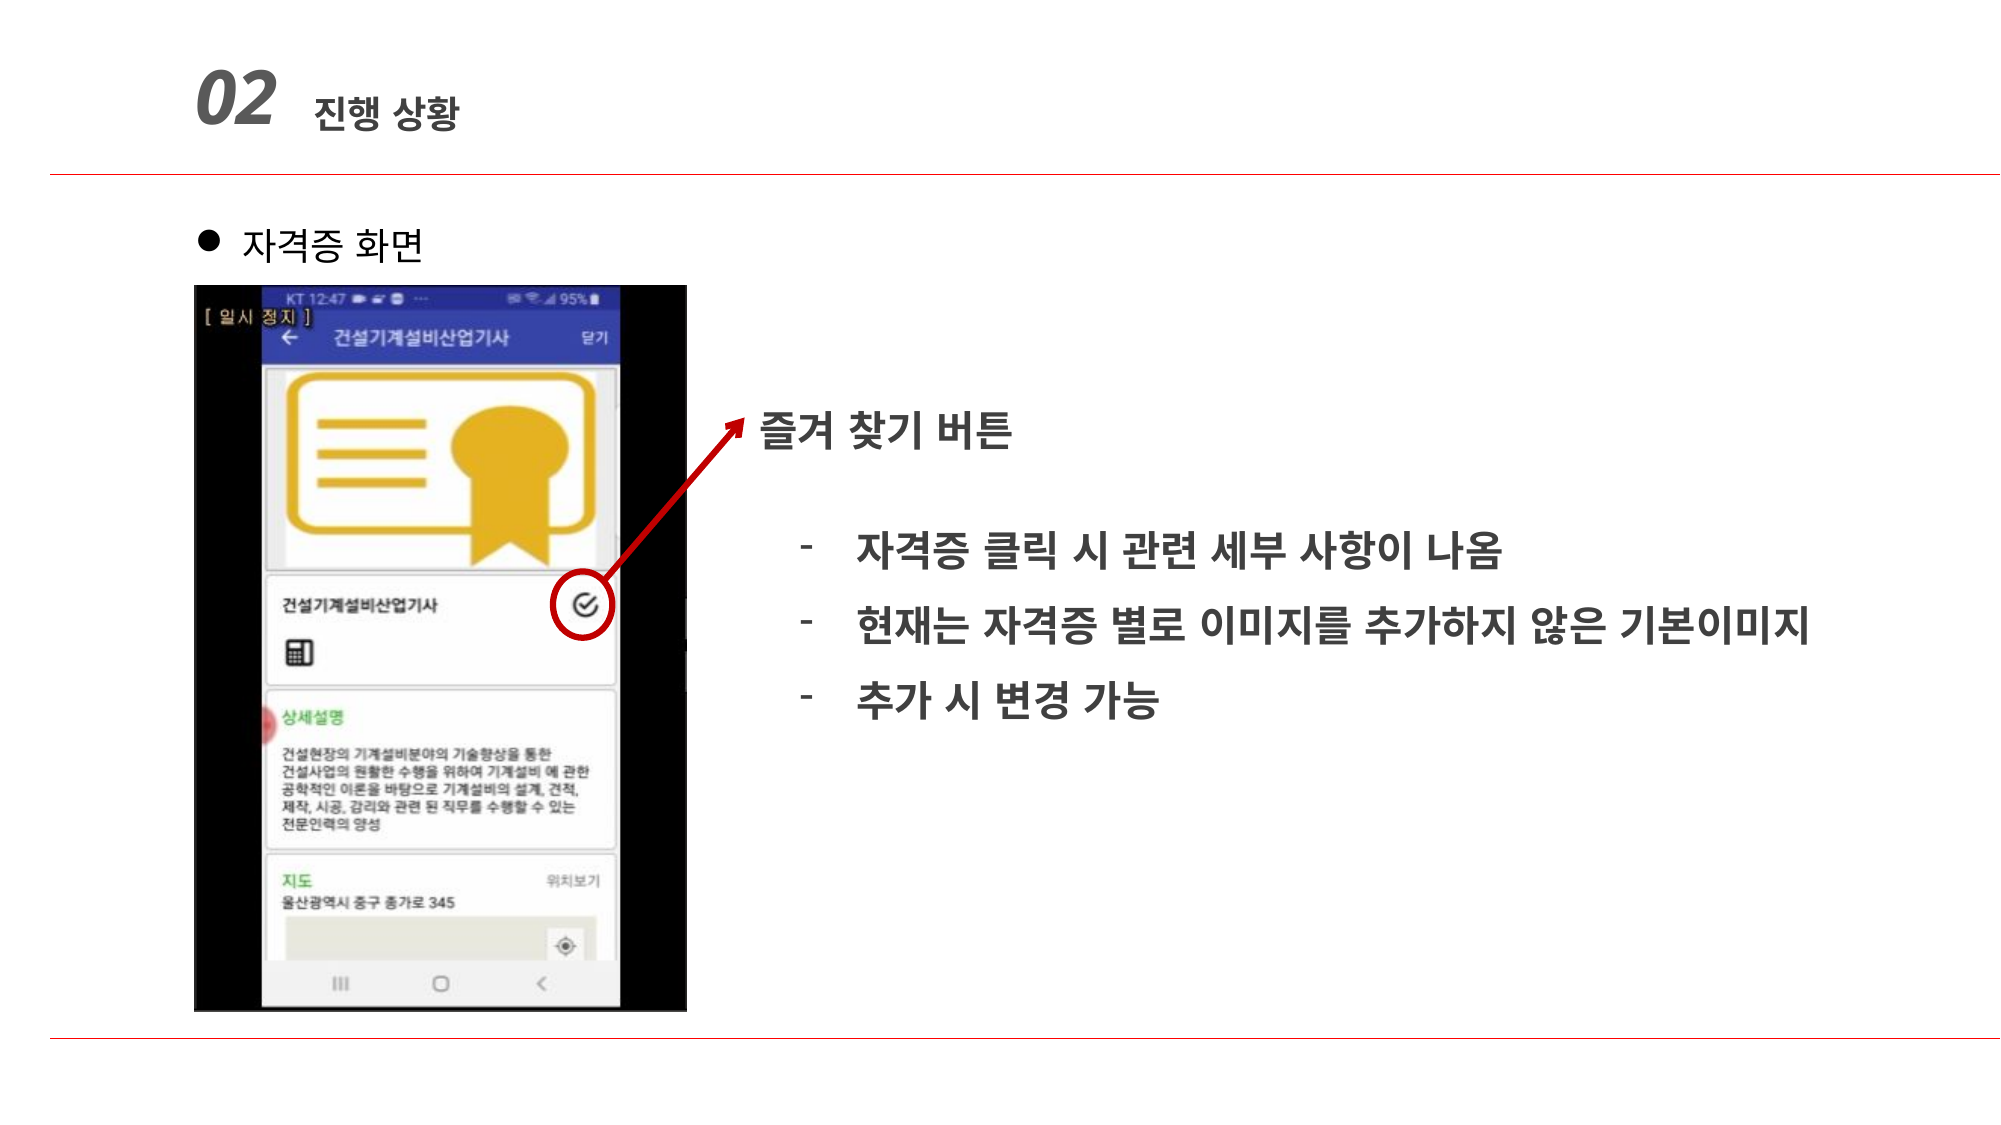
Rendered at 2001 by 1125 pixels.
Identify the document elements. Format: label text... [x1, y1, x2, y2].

text_box 자격증 클릭 시 관련 세부 사항이 나옴 현재는 자격증 별로 이미지를 추가하지 않은 기본이미지 추가 시 변경 가능 [784, 492, 1962, 732]
picture [194, 285, 687, 1012]
text_box 진행 상황 [298, 61, 694, 144]
text_box 02 [180, 41, 326, 147]
text_box 즐겨 찾기 버튼 [744, 372, 1306, 463]
text_box 자격증 화면 [180, 215, 1039, 276]
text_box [603, 413, 745, 582]
